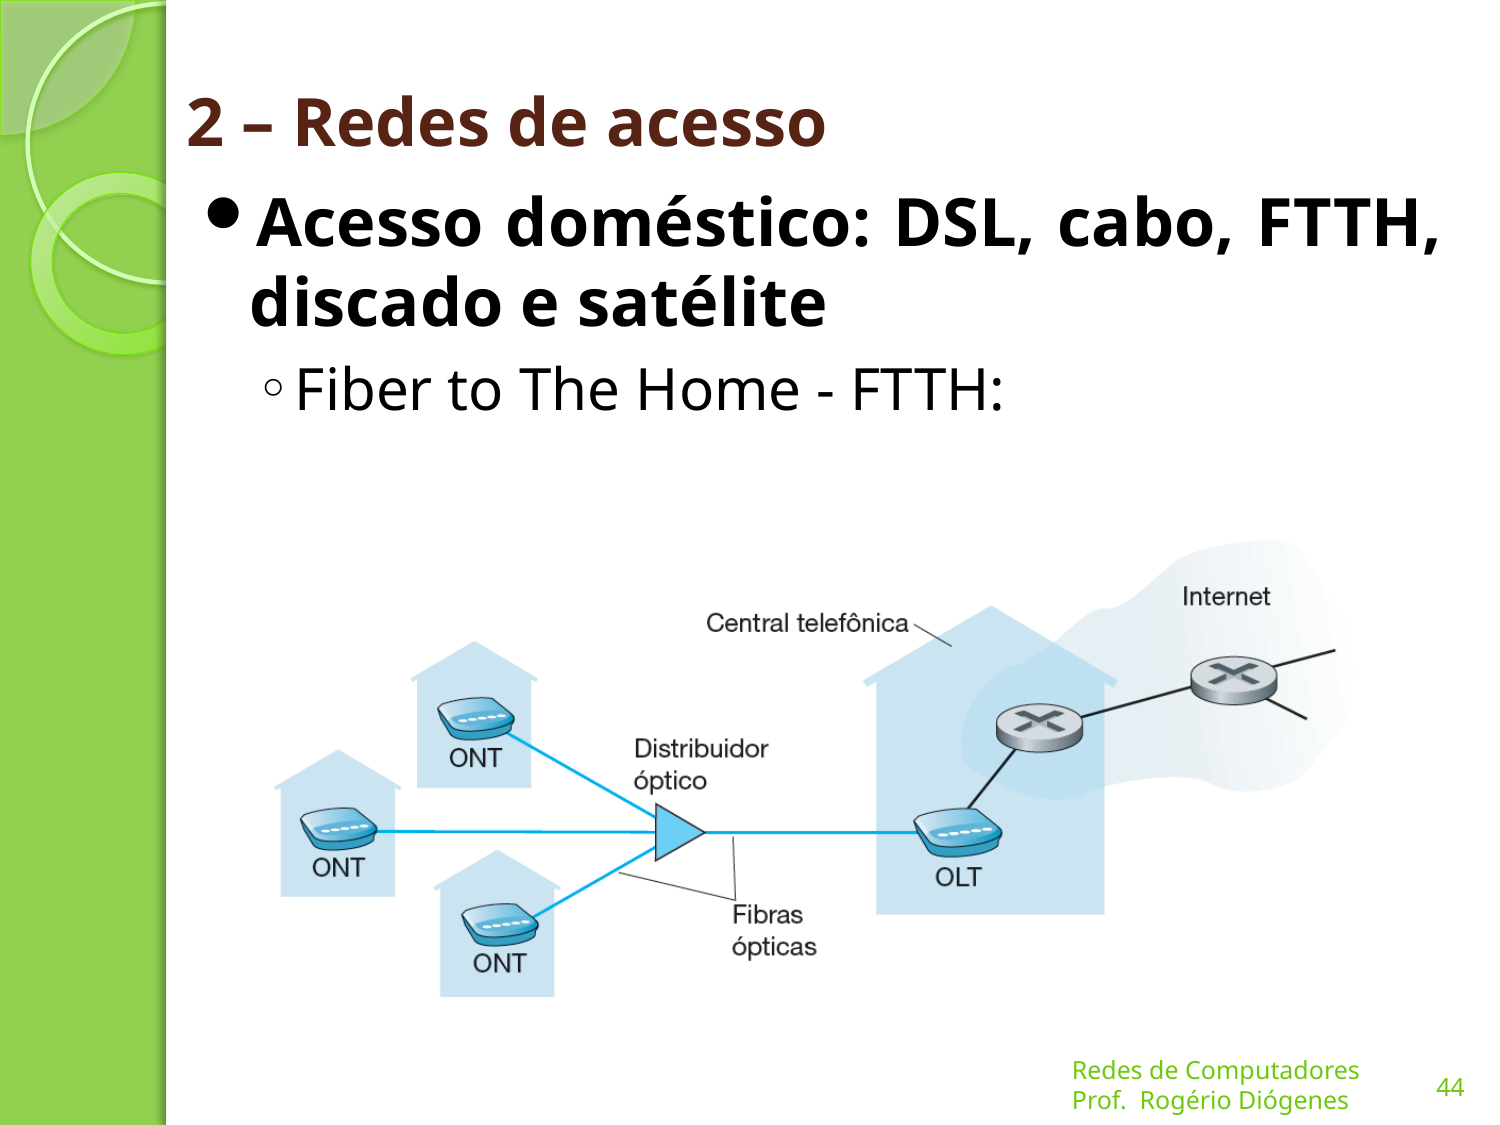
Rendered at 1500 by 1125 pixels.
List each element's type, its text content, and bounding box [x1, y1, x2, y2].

slide_number 44 [1413, 1034, 1488, 1113]
text_box Acesso doméstico: DSL, cabo, FTTH, discado e satélite Fiber to The Home - FTTH: [175, 214, 1458, 1035]
footer Redes de Computadores Prof. Rogério Diógenes [1057, 1043, 1471, 1122]
picture [264, 533, 1383, 1030]
title 2 – Redes de acesso [171, 26, 1476, 214]
